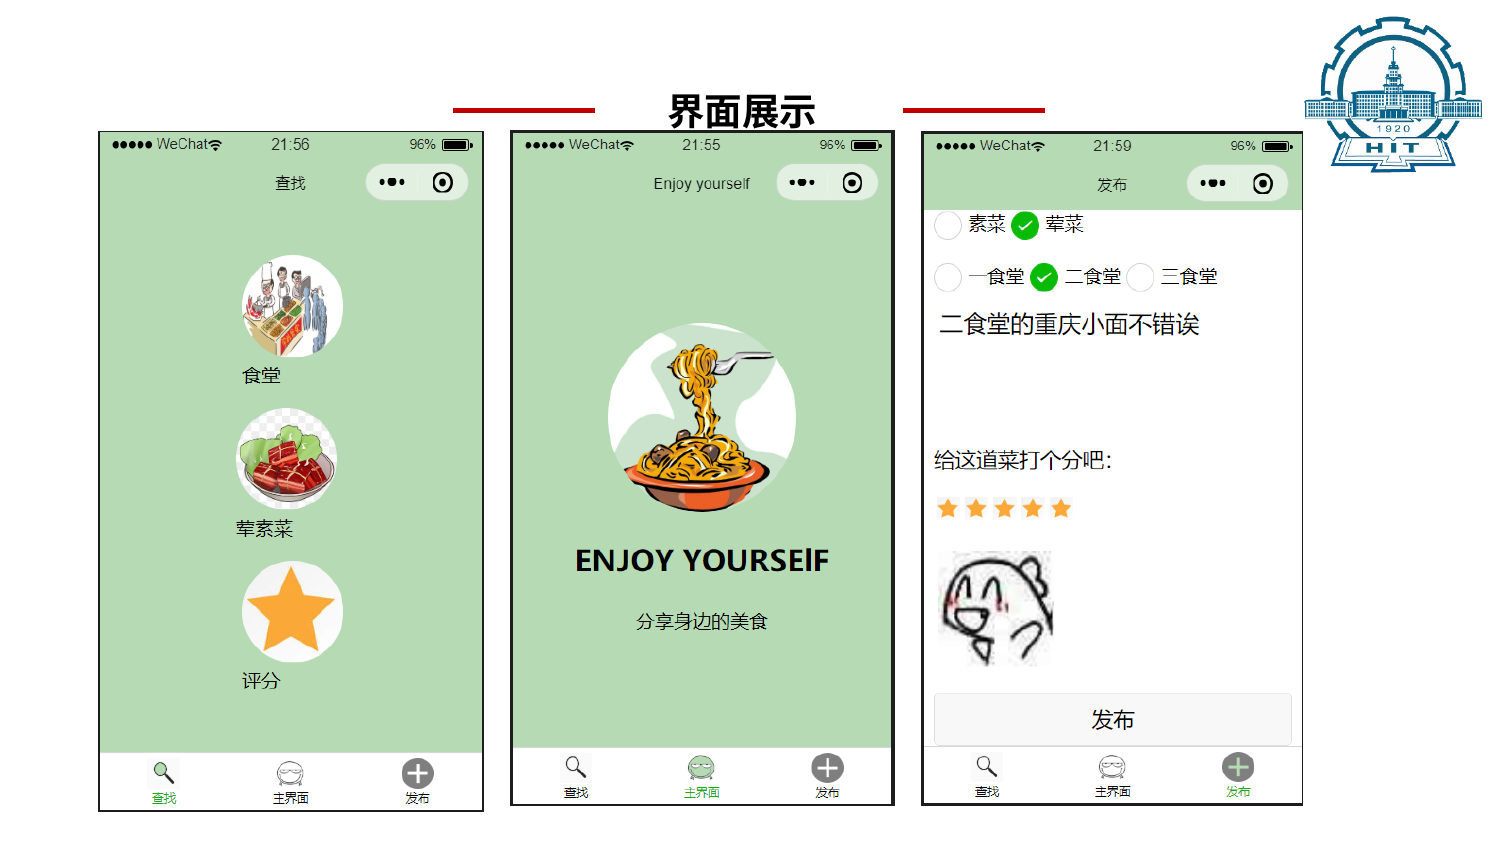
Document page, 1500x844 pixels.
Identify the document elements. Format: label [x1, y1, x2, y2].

text_box [453, 80, 1045, 142]
picture [510, 130, 895, 807]
picture [921, 4, 1484, 807]
picture [98, 131, 484, 812]
